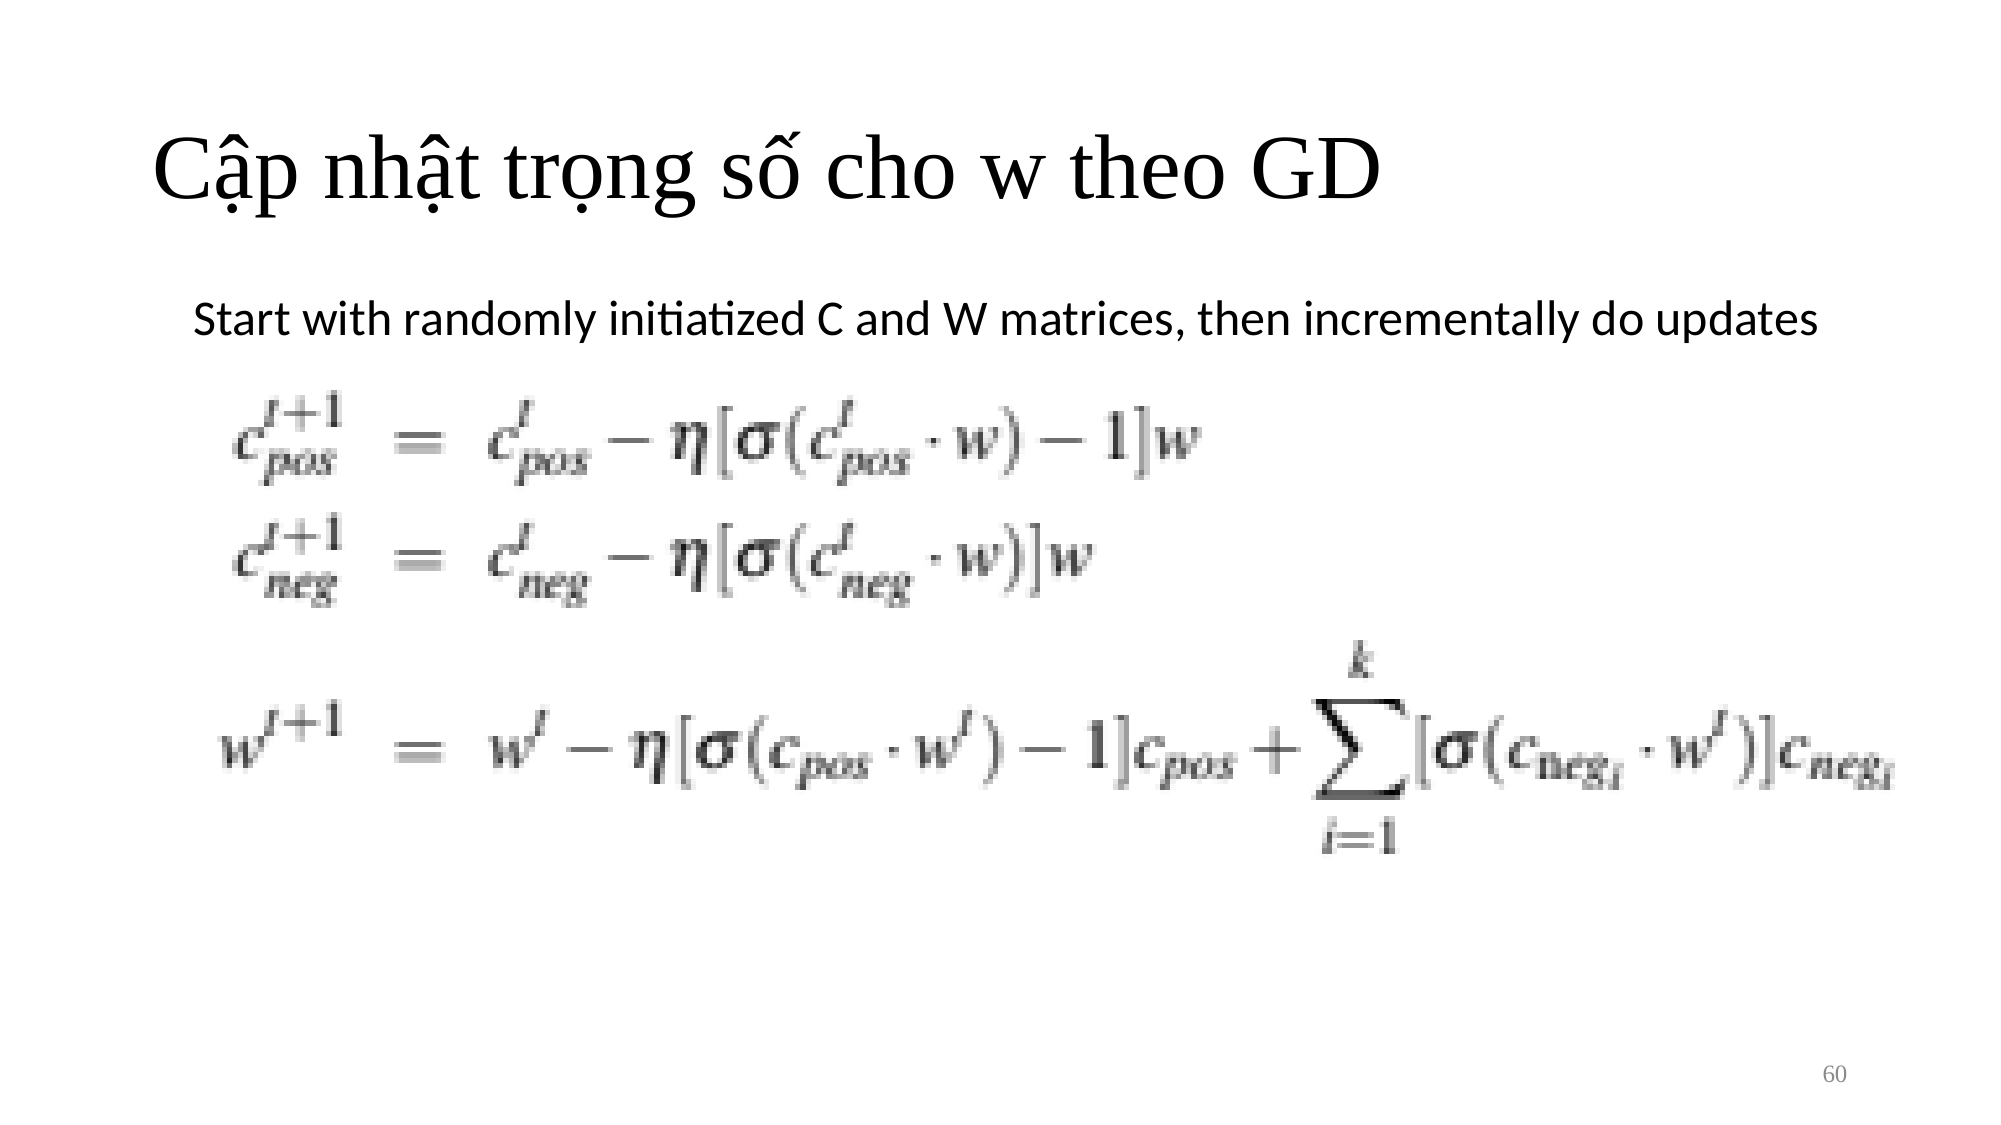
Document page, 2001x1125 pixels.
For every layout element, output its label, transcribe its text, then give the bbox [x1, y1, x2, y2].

title Cập nhật trọng số cho w theo GD [137, 59, 1863, 278]
text_box Start with randomly initiatized C and W matrices, then incrementally do updates [178, 278, 1835, 354]
slide_number 59 [1412, 1042, 1863, 1103]
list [212, 374, 1901, 860]
